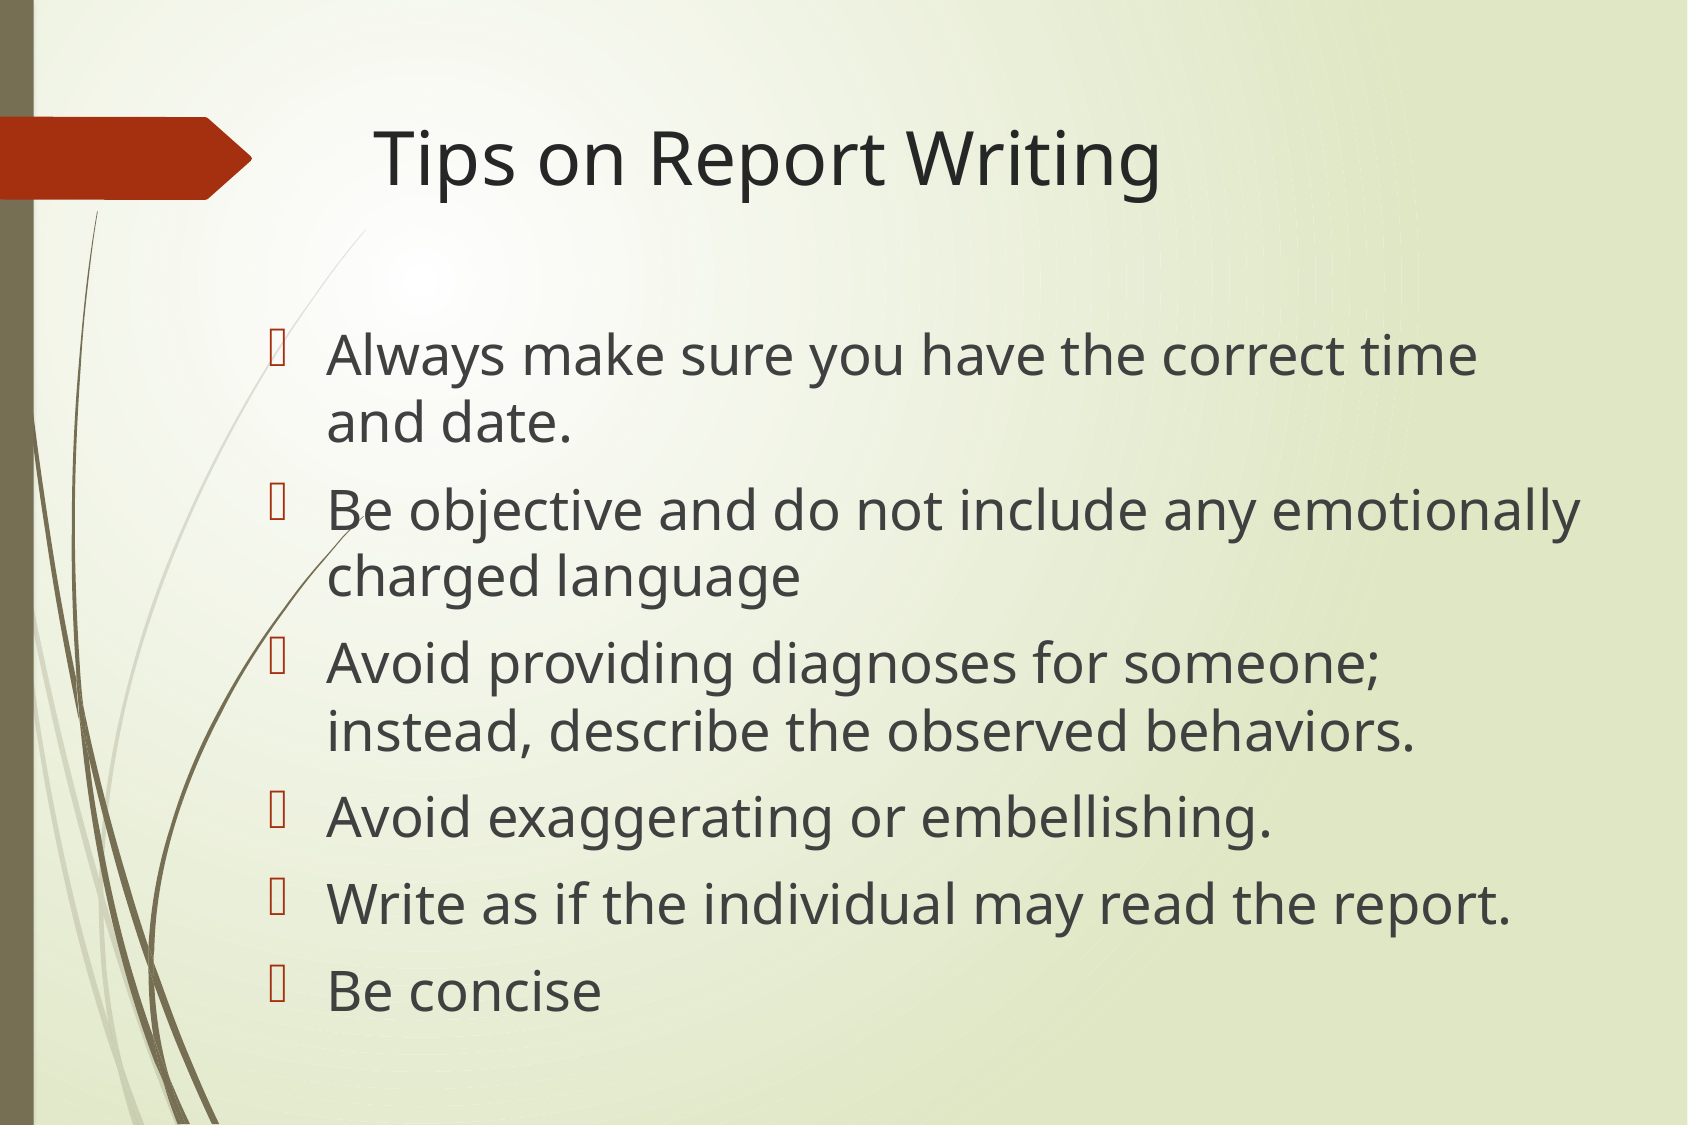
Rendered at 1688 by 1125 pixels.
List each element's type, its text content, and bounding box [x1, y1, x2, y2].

title Tips on Report Writing [358, 102, 1575, 312]
list Always make sure you have the correct time and date. Be objective and do not include any emotionally charged language Avoid providing diagnoses for someone; instead, describe the observed behaviors. Avoid exaggerating or embellishing. Write as if the individual may read the report. Be concise [253, 312, 1604, 1038]
